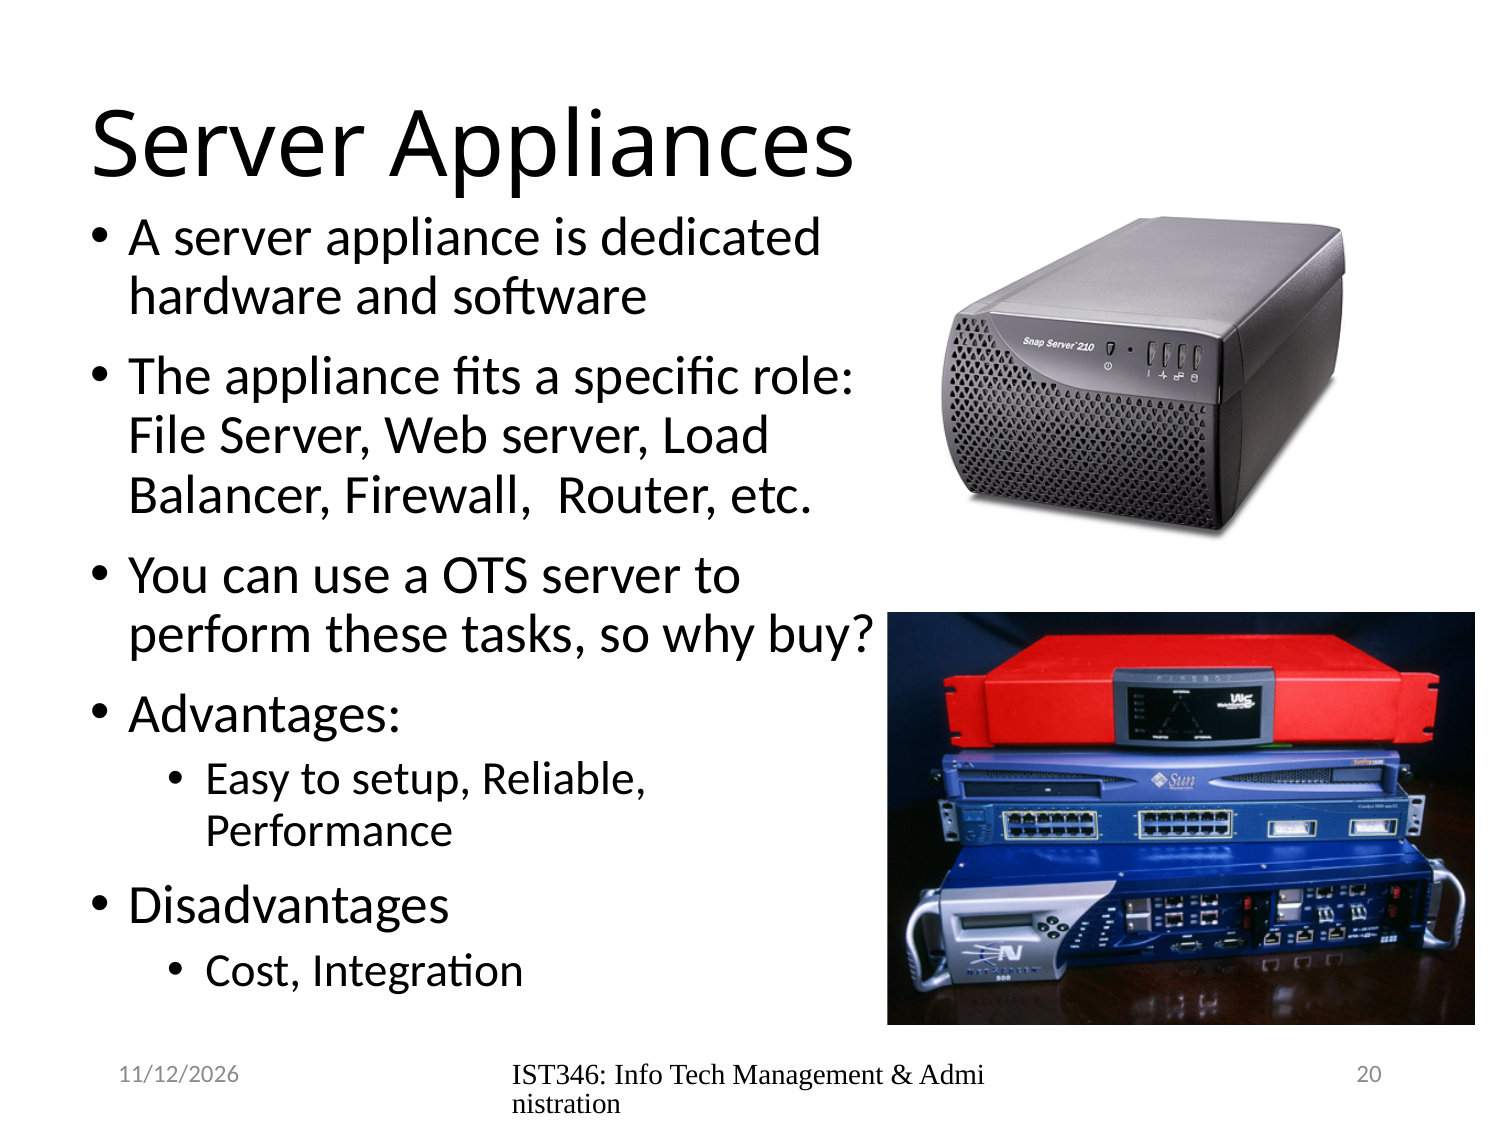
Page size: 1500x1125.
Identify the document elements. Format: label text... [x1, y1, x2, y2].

title Server Appliances [75, 87, 1425, 206]
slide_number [103, 1042, 441, 1103]
slide_number 20 [1059, 1042, 1397, 1103]
picture [887, 612, 1475, 1025]
footer IST346: Info Tech Management & Administration [496, 1042, 1004, 1103]
list A server appliance is dedicated hardware and software The appliance fits a specific role: File Server, Web server, Load Balancer, Firewall, Router, etc. You can use a OTS server to perform these tasks, so why buy? Advantages: Easy to setup, Reliable, Performance Disadvantages Cost, Integration [75, 200, 900, 1010]
picture [924, 205, 1375, 545]
